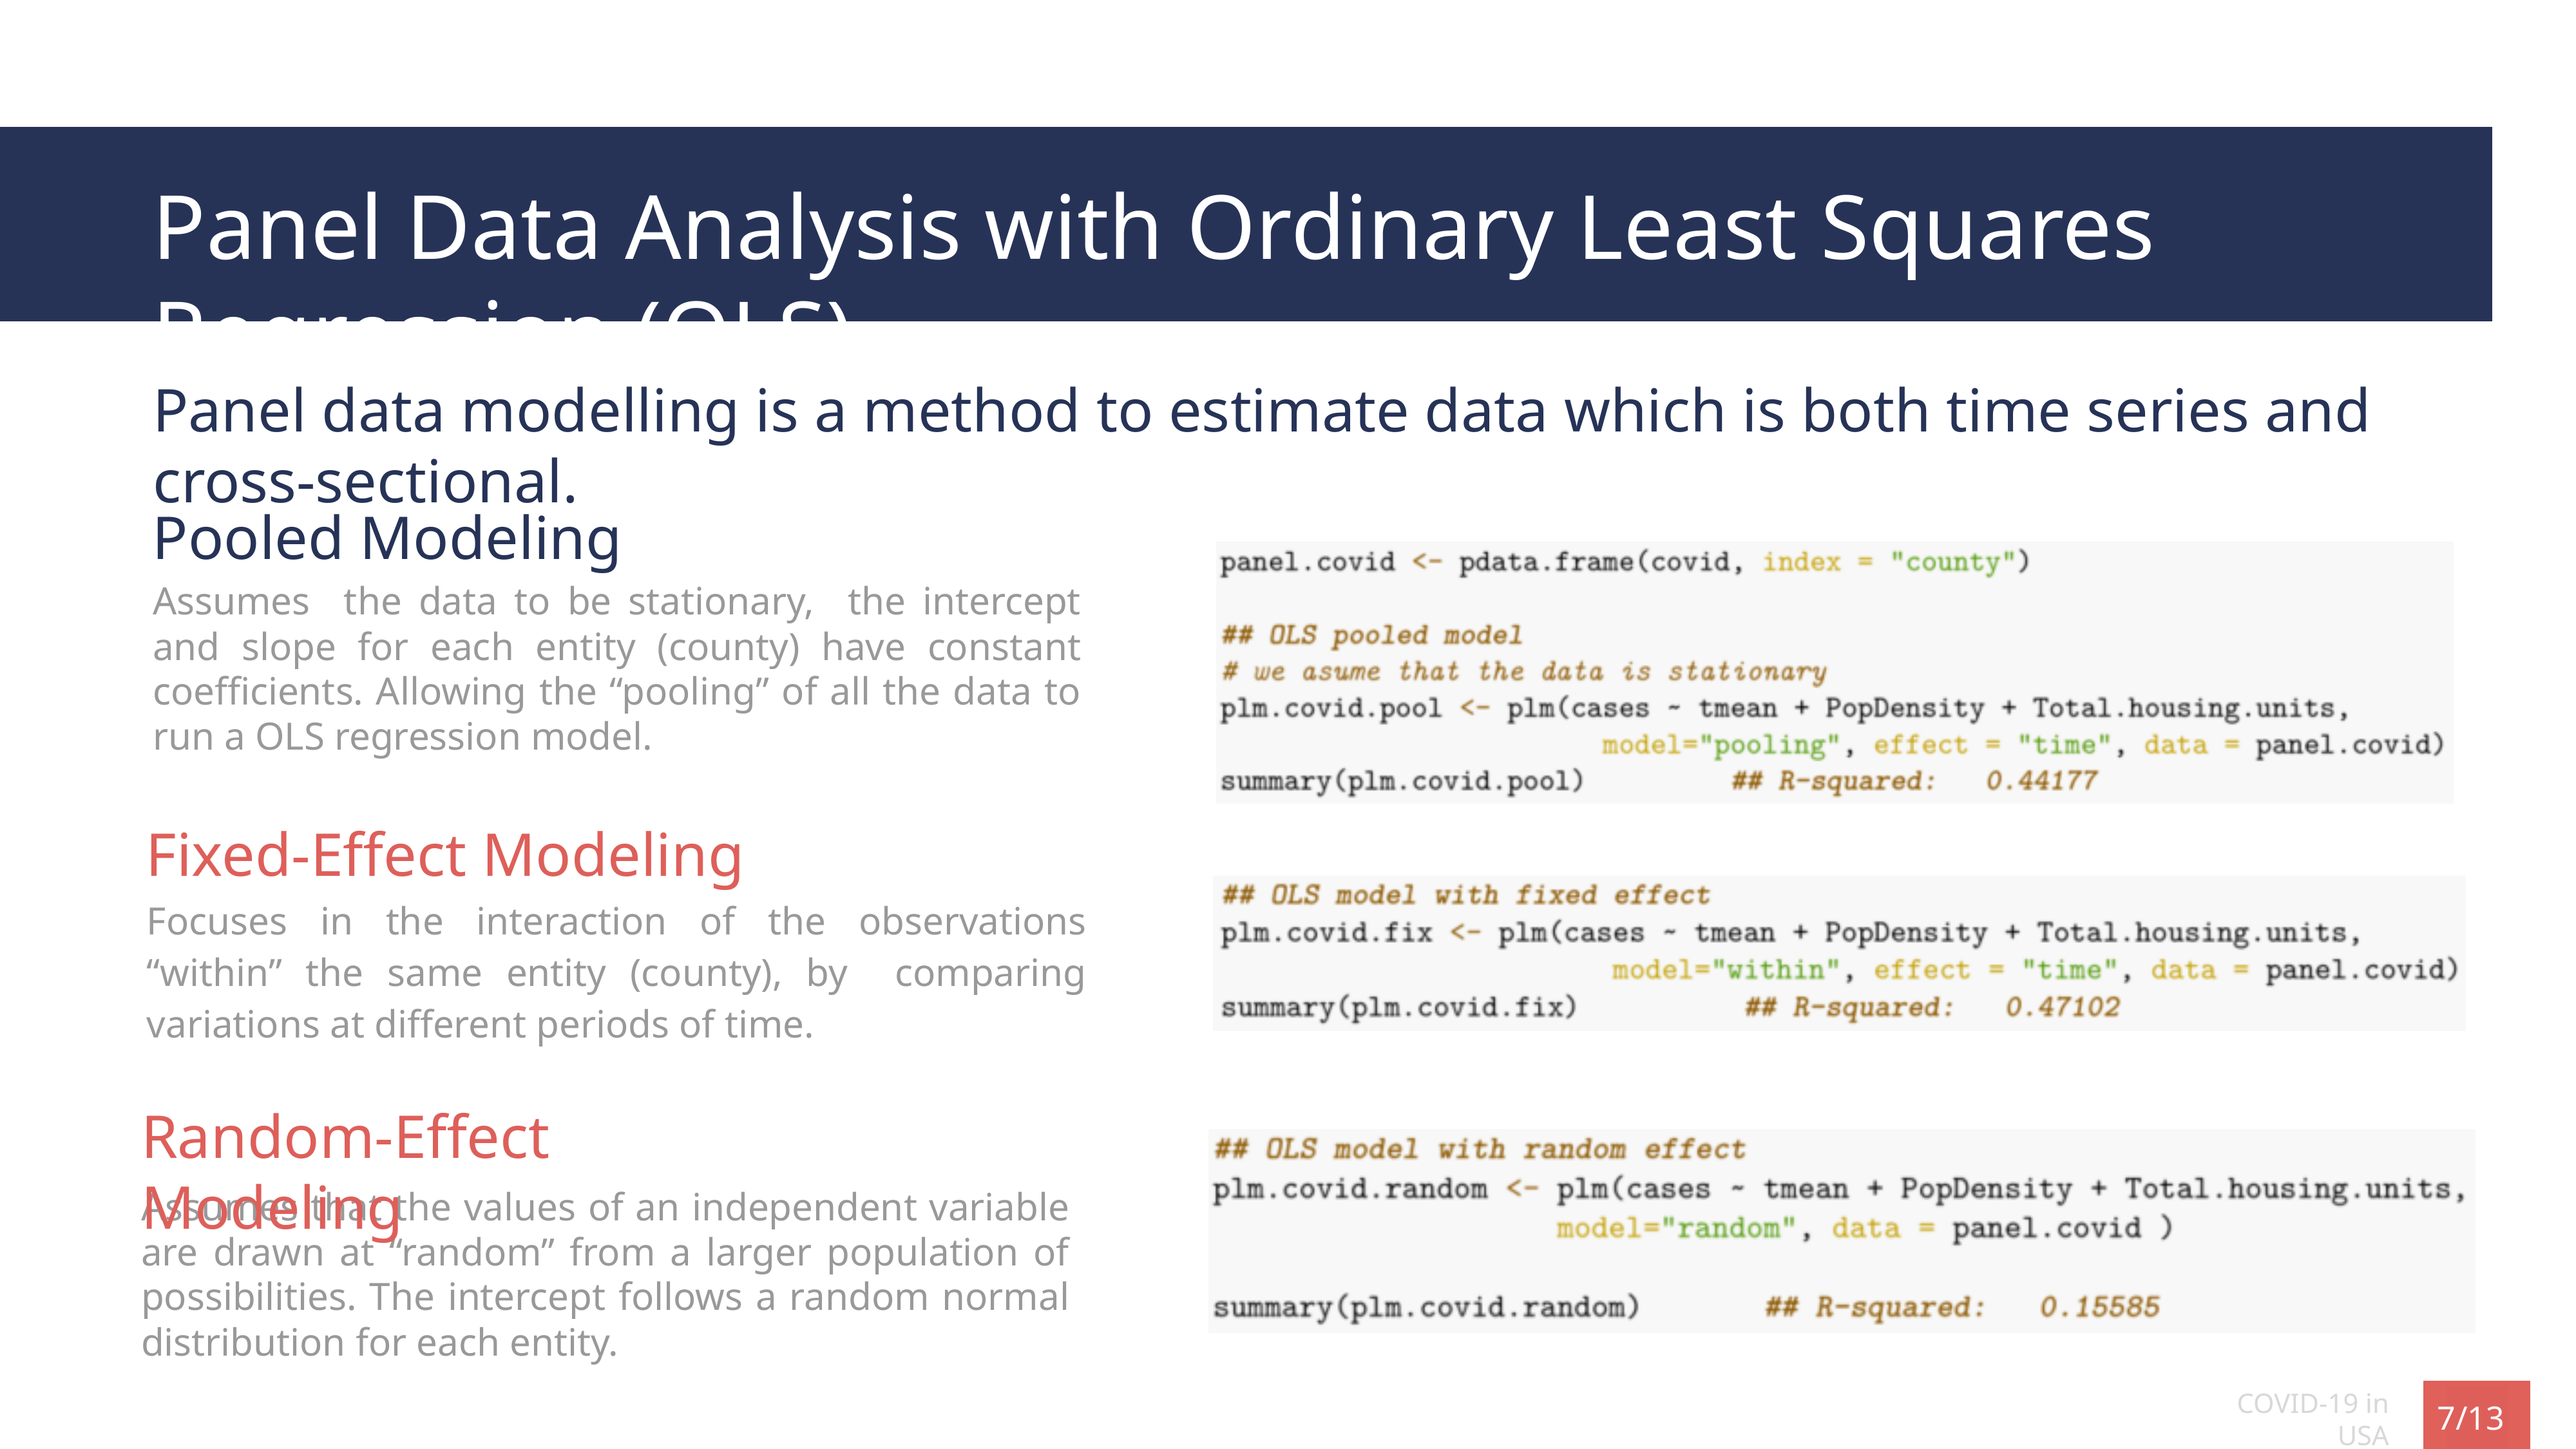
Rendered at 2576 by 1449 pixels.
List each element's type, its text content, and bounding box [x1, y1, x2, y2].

picture [1213, 875, 2466, 1031]
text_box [142, 495, 1091, 856]
text_box Panel data modelling is a method to estimate data which is both time series and cross-sectional. [142, 368, 2419, 450]
picture [1208, 1129, 2476, 1333]
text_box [0, 126, 2492, 322]
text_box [136, 811, 1097, 1114]
picture [1216, 542, 2454, 804]
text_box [131, 1094, 1080, 1370]
